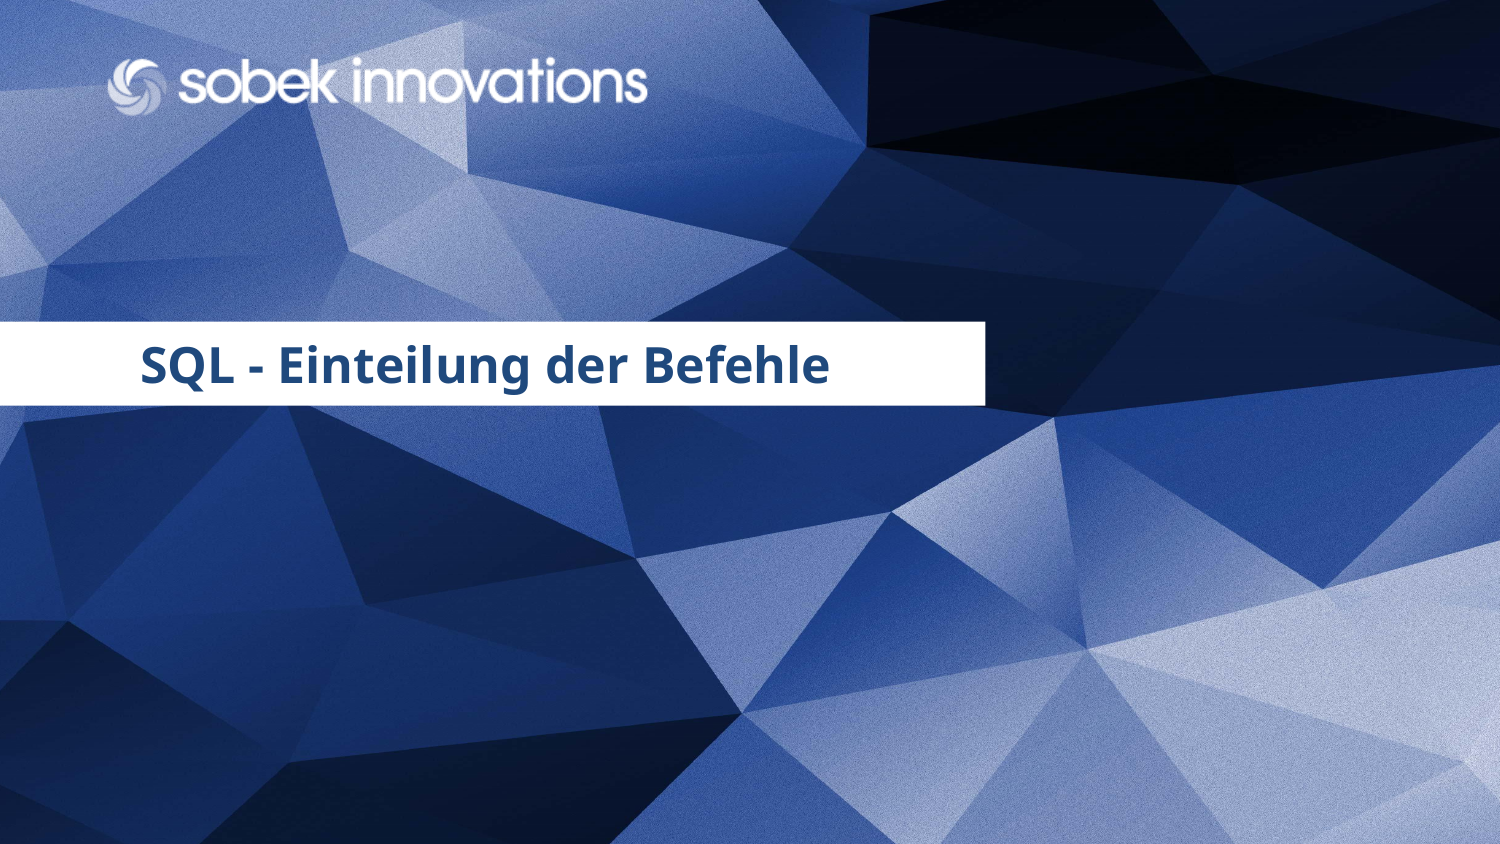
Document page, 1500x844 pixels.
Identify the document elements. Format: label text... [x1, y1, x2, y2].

picture [0, 0, 1500, 844]
title SQL - Einteilung der Befehle [0, 323, 986, 404]
